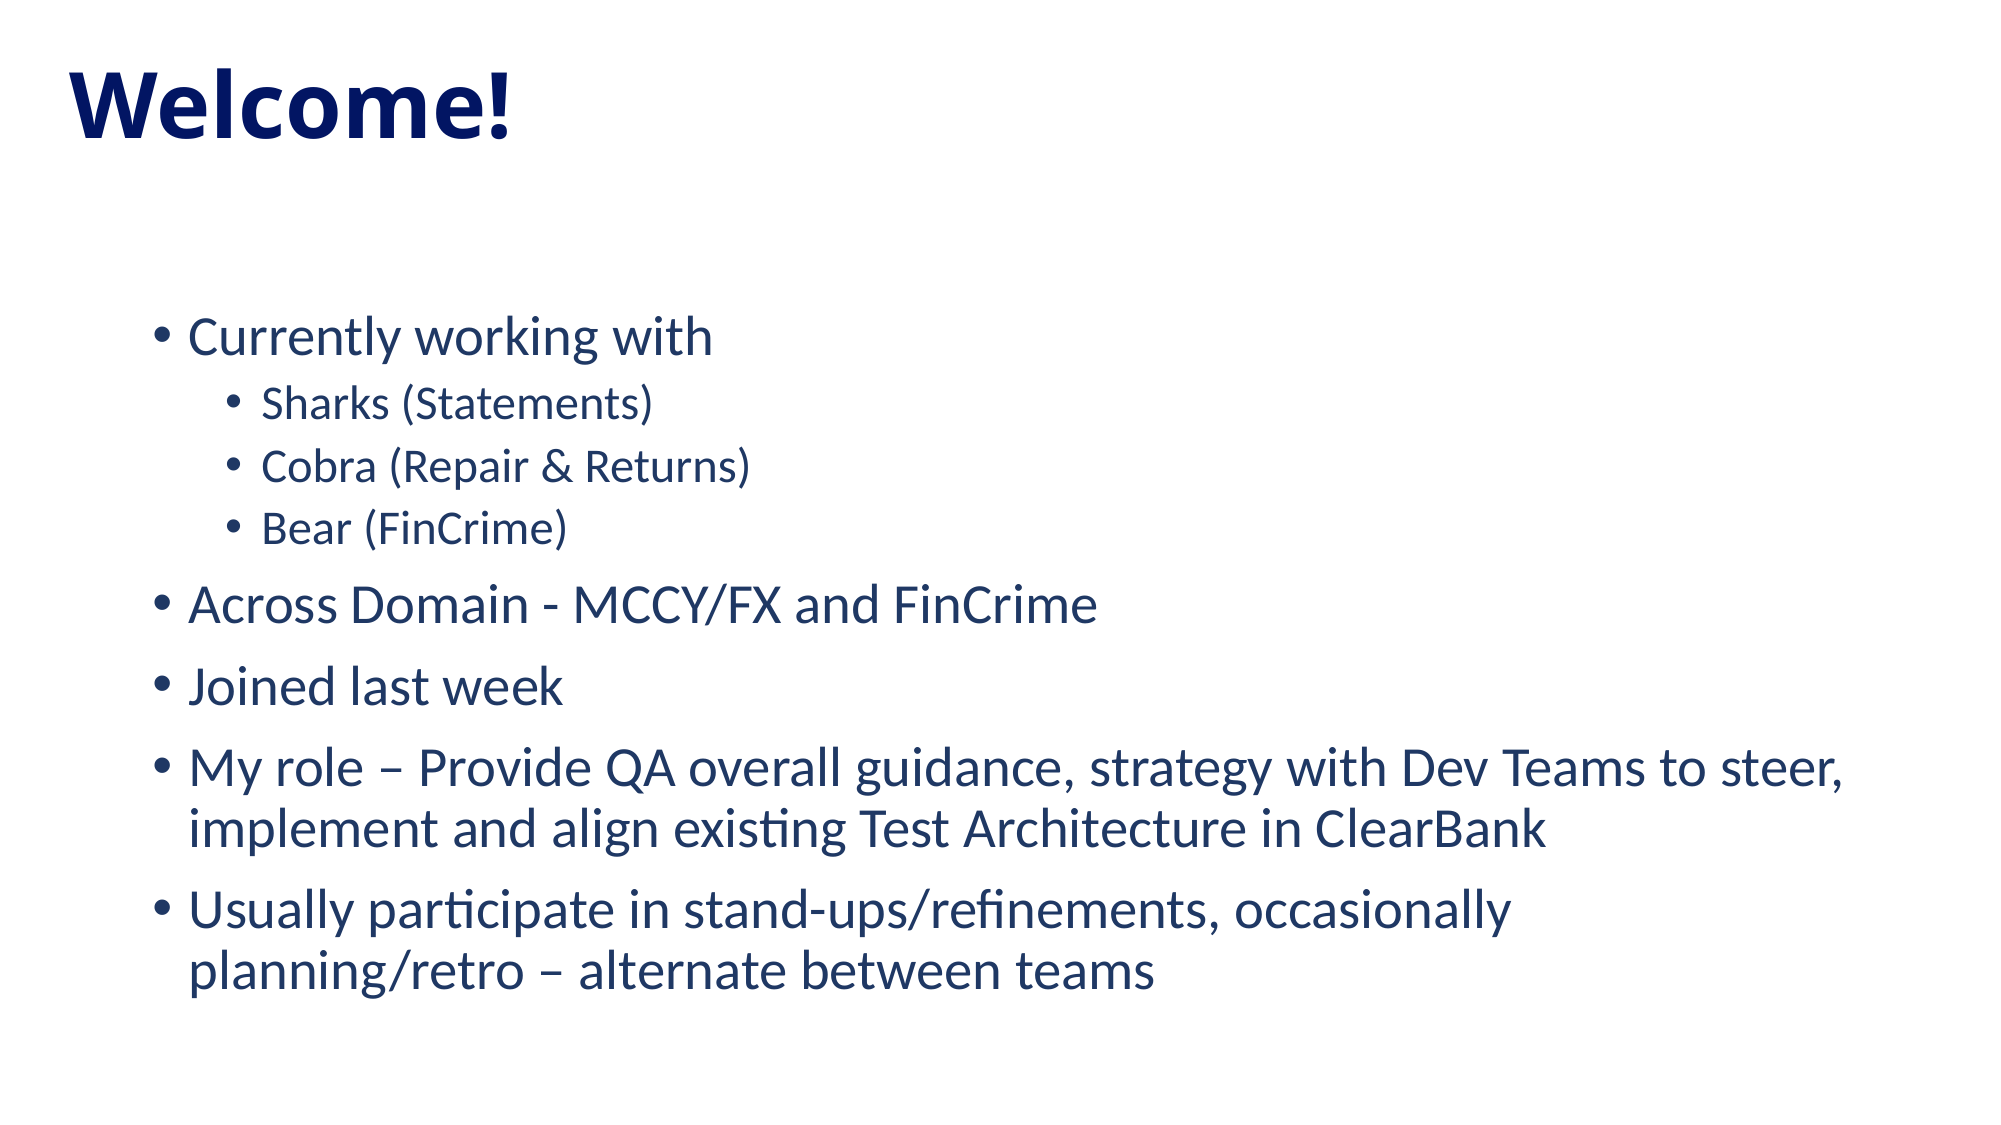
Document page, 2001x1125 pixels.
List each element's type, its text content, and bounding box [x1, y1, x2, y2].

list Currently working with Sharks (Statements) Cobra (Repair & Returns) Bear (FinCrime) Across Domain - MCCY/FX and FinCrime Joined last week My role – Provide QA overall guidance, strategy with Dev Teams to steer, implement and align existing Test Architecture in ClearBank Usually participate in stand-ups/refinements, occasionally planning/retro – alternate between teams [137, 299, 1863, 1014]
text_box Welcome! [54, 0, 1940, 218]
